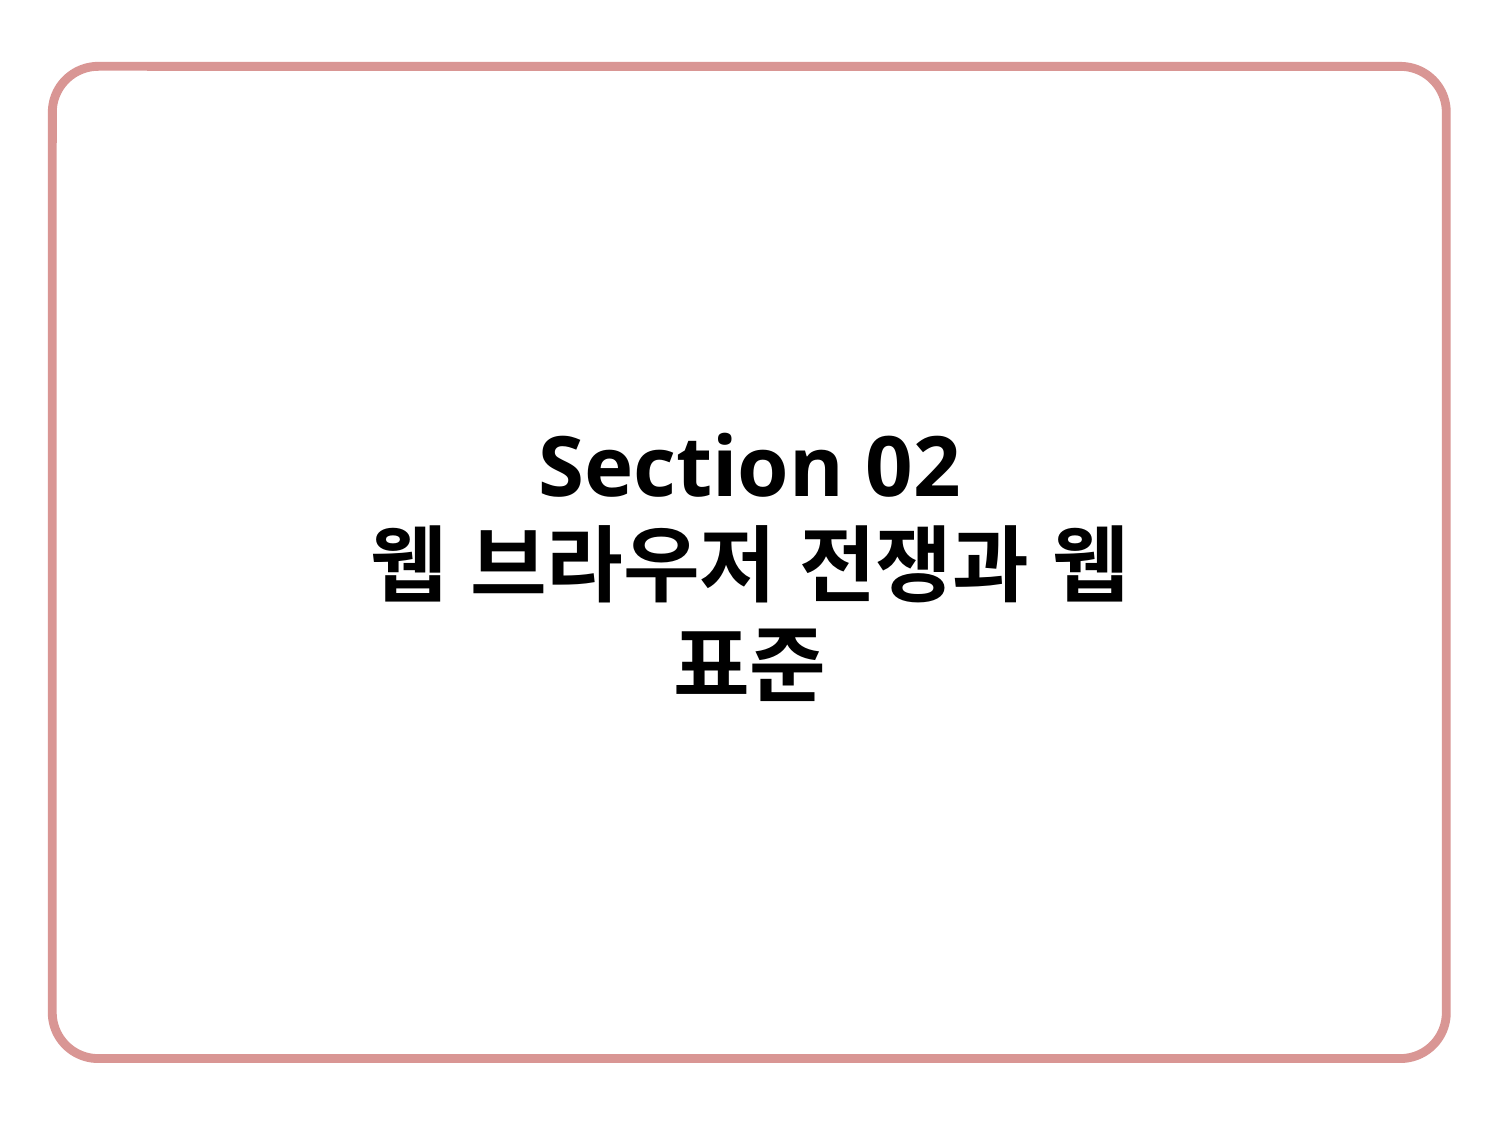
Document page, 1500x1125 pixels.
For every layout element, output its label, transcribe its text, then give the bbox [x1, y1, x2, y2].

text_box Section 02 웹 브라우저 전쟁과 웹 표준 [342, 403, 1158, 722]
